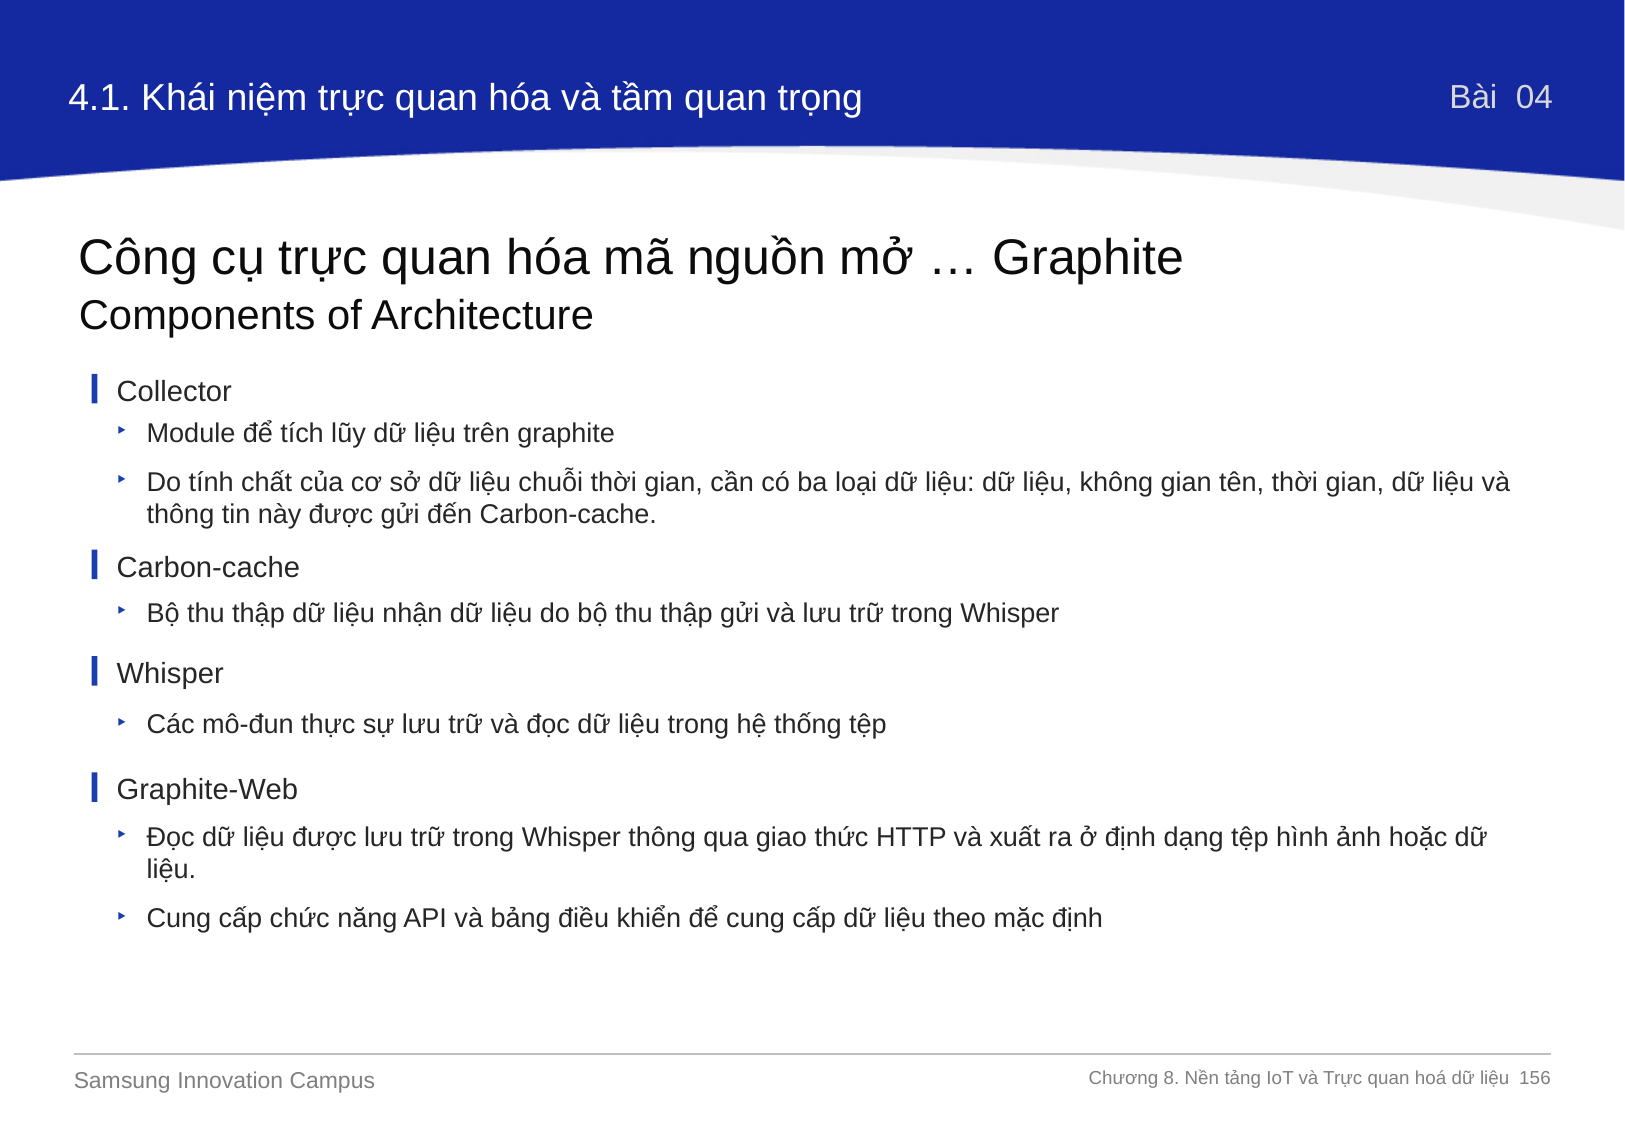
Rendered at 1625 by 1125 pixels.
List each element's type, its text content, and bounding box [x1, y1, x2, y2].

text_box Công cụ trực quan hóa mã nguồn mở … Graphite [78, 224, 1556, 285]
text_box Components of Architecture [78, 287, 1522, 338]
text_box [91, 770, 1533, 914]
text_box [67, 72, 1554, 119]
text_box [91, 547, 1533, 641]
picture [0, 0, 1625, 1125]
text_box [91, 654, 1533, 752]
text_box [91, 371, 1533, 543]
